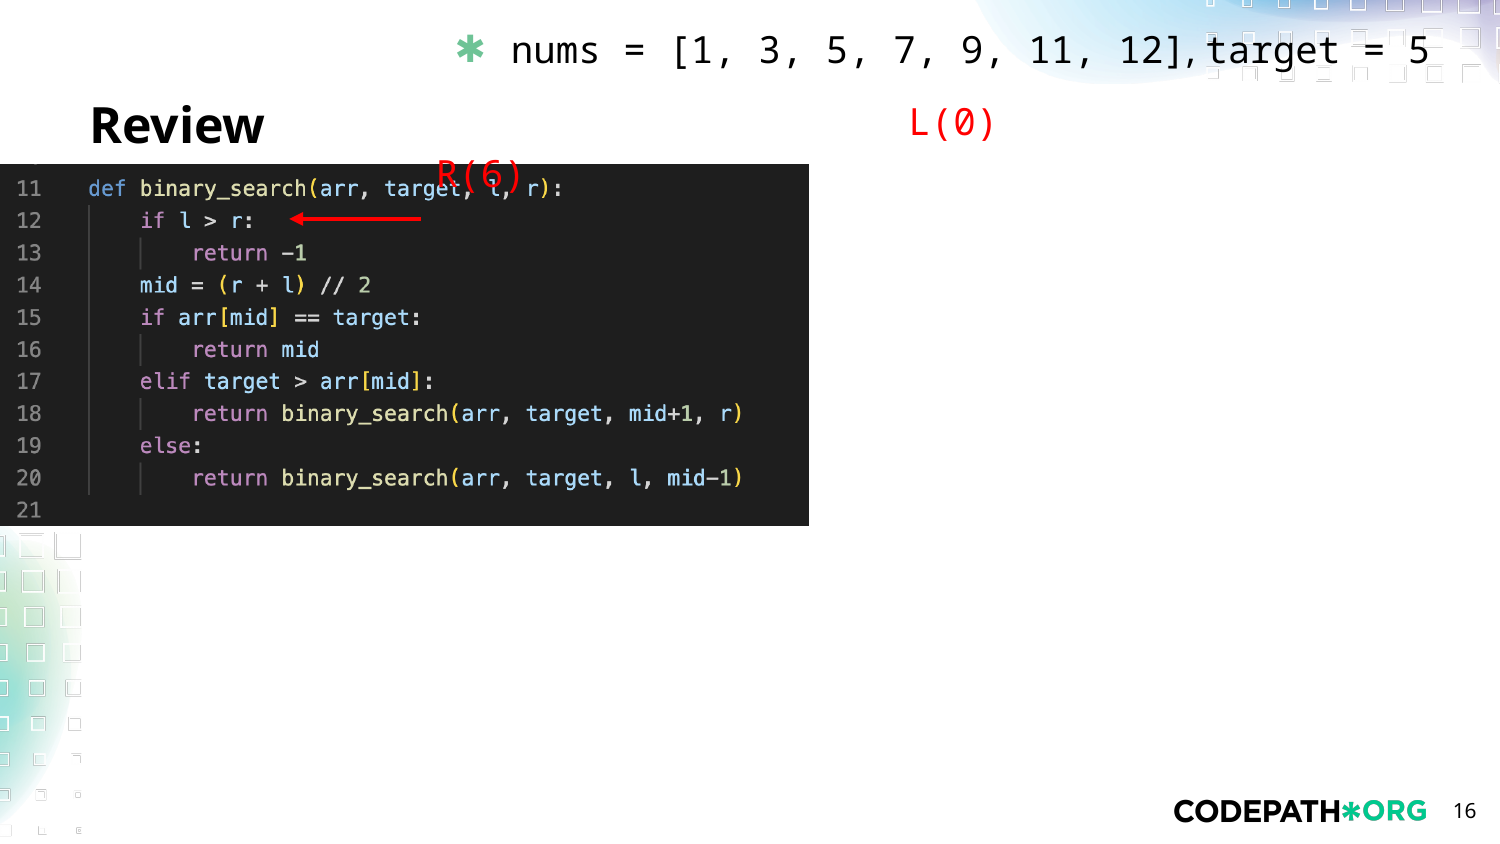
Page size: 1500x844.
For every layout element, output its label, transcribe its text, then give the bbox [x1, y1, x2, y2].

slide_number ‹#› [1401, 786, 1492, 837]
text_box nums = [1, 3, 5, 7, 9, 11, 12], target = 5 L(0) R(6) [420, 3, 1491, 210]
picture [950, 0, 1500, 96]
picture [0, 164, 809, 844]
picture [1173, 799, 1401, 823]
title Review [74, 78, 420, 163]
